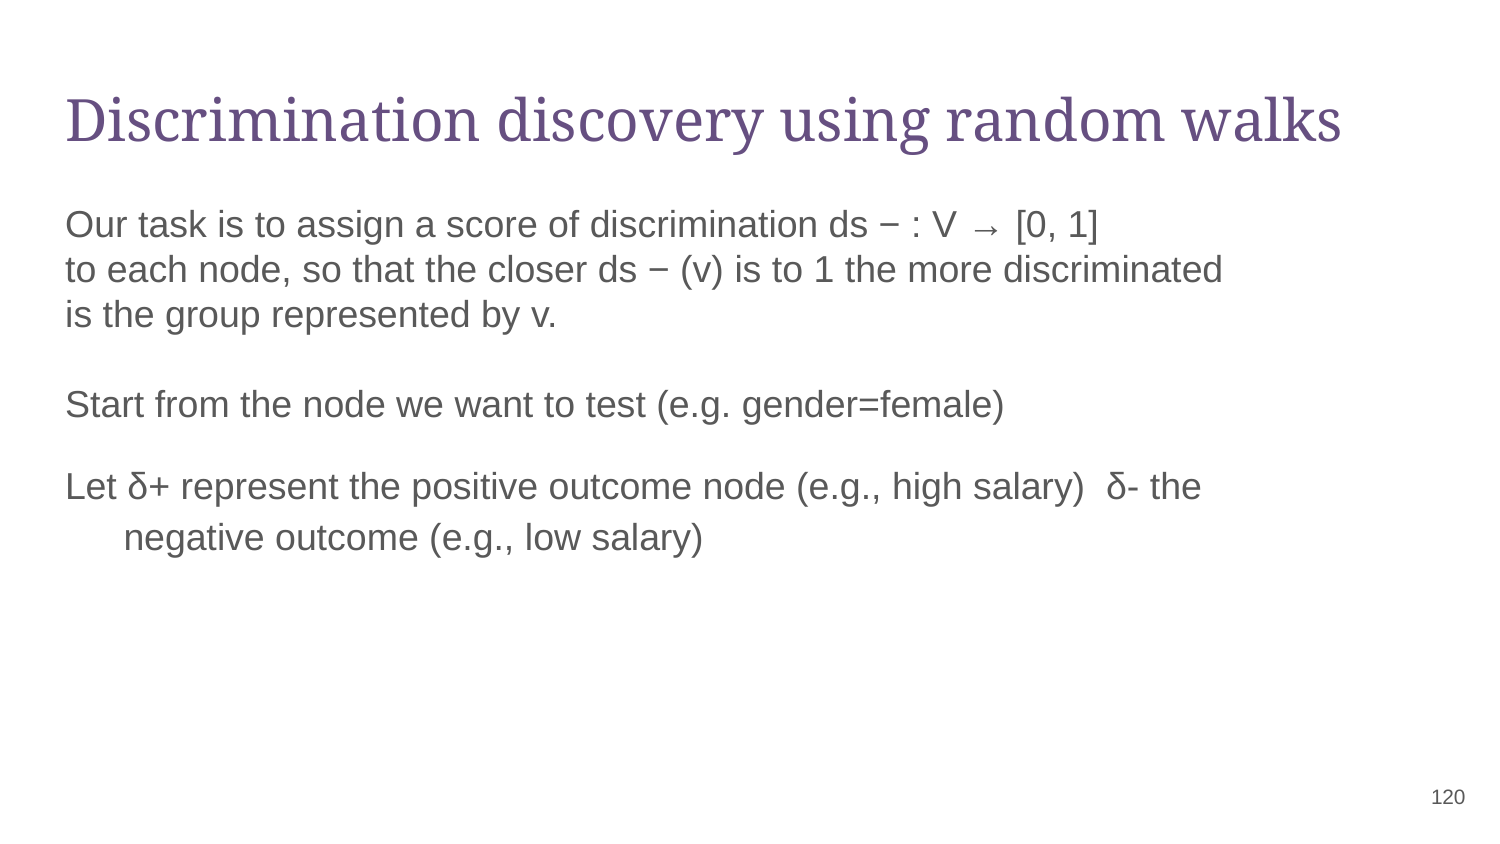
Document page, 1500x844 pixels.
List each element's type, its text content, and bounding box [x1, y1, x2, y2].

title Discrimination discovery using random walks [63, 82, 1437, 163]
text_box Our task is to assign a score of discrimination ds − : V → [0, 1] to each node, so that the closer ds − (v) is to 1 the more discriminated is the group represented by v. Start from the node we want to test (e.g. gender=female) Let δ+ represent the positive outcome node (e.g., high salary) δ- the negative outcome (e.g., low salary) [63, 199, 1500, 754]
slide_number ‹#› [1426, 783, 1467, 806]
